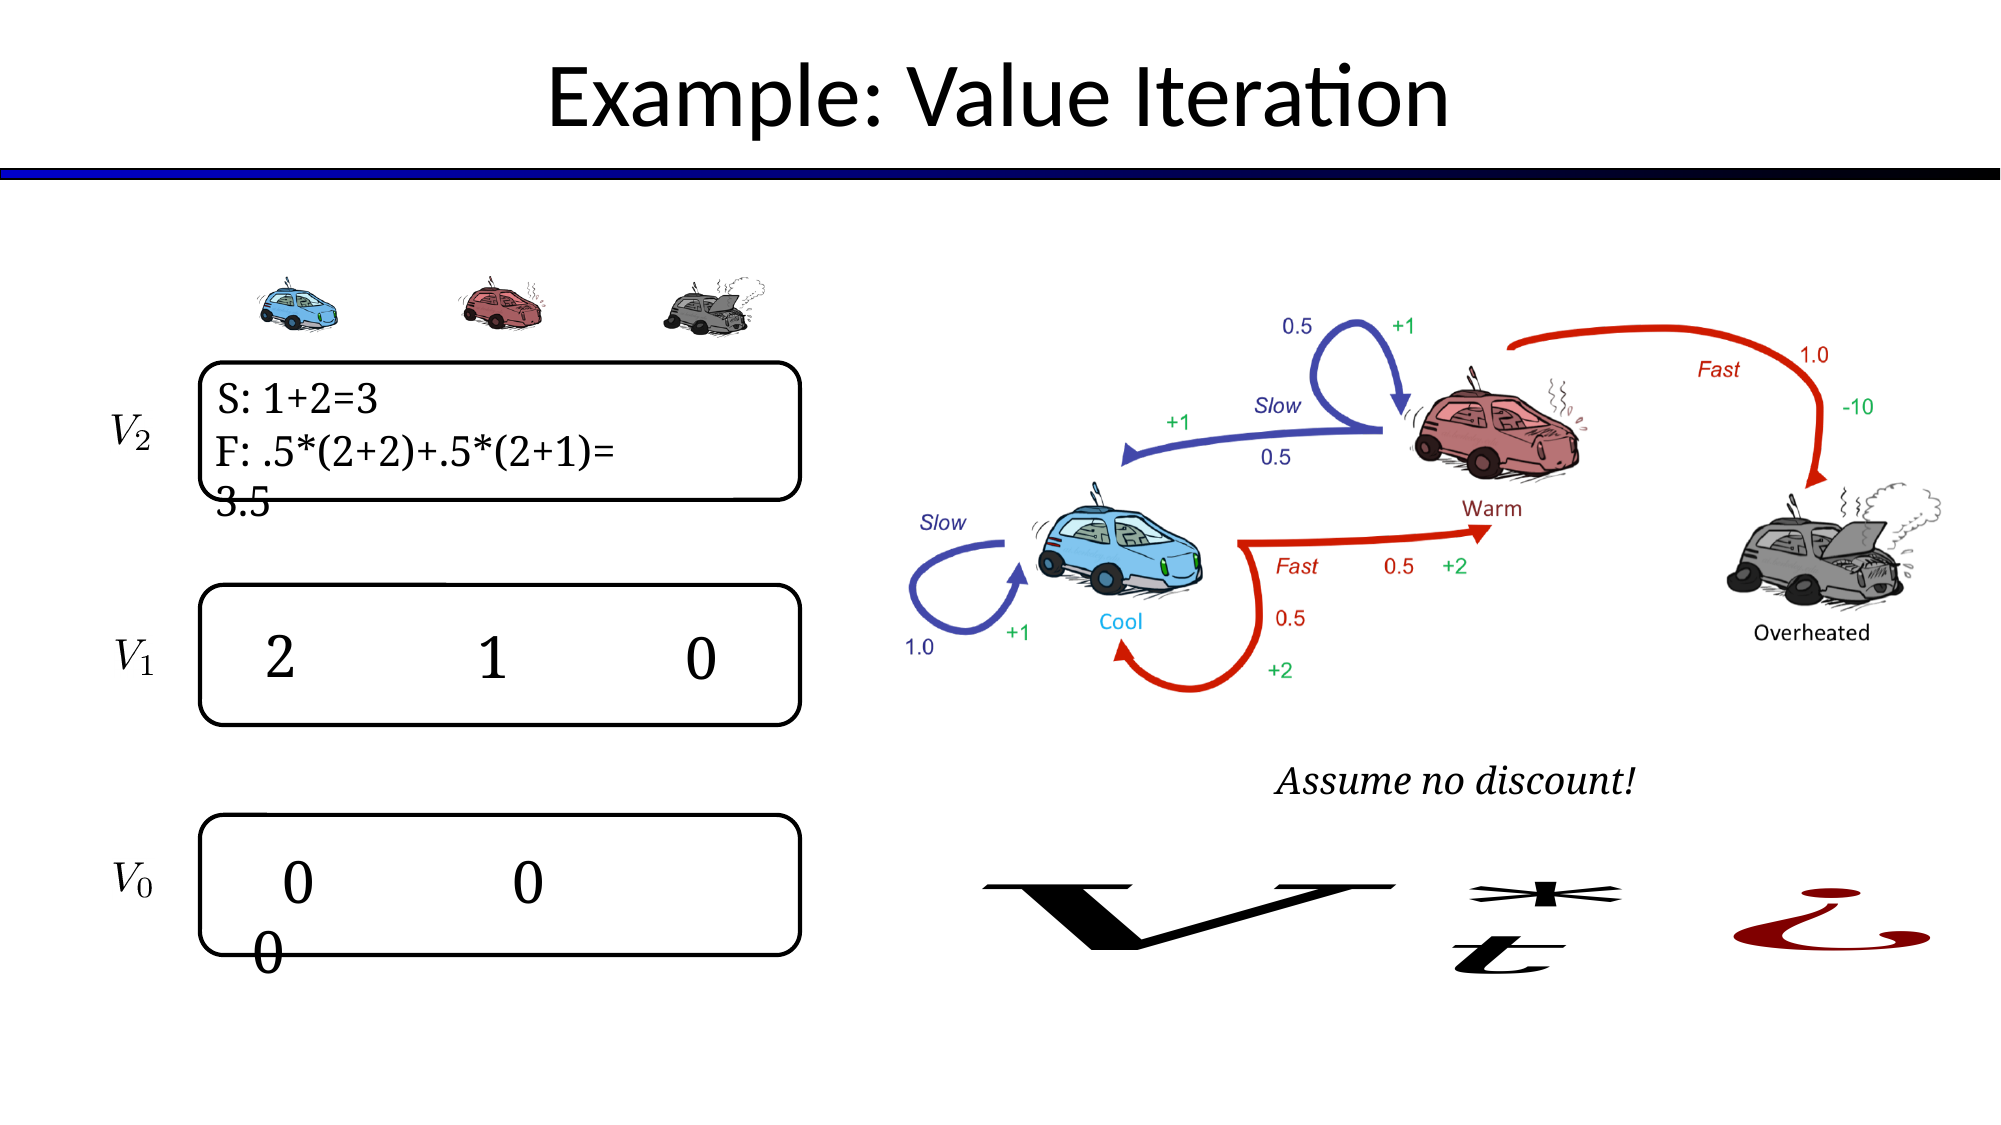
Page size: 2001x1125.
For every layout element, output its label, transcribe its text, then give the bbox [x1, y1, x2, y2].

text_box [209, 360, 803, 502]
text_box [197, 812, 803, 958]
text_box 2 [249, 612, 367, 697]
picture [110, 410, 153, 453]
text_box 0 0 0 [237, 837, 775, 993]
text_box Assume no discount! [1175, 749, 1738, 810]
picture [895, 307, 1951, 693]
text_box [197, 582, 803, 728]
text_box 0 [671, 613, 788, 699]
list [112, 857, 155, 901]
title Example: Value Iteration [0, 0, 2000, 184]
text_box 1 [462, 612, 579, 698]
picture [243, 269, 355, 343]
picture [448, 268, 570, 345]
picture [114, 635, 153, 678]
text_box S: 1+2=3 [202, 364, 550, 417]
text_box [197, 371, 202, 488]
picture [652, 262, 770, 346]
text_box F: .5*(2+2)+.5*(2+1)=3.5 [200, 417, 653, 533]
